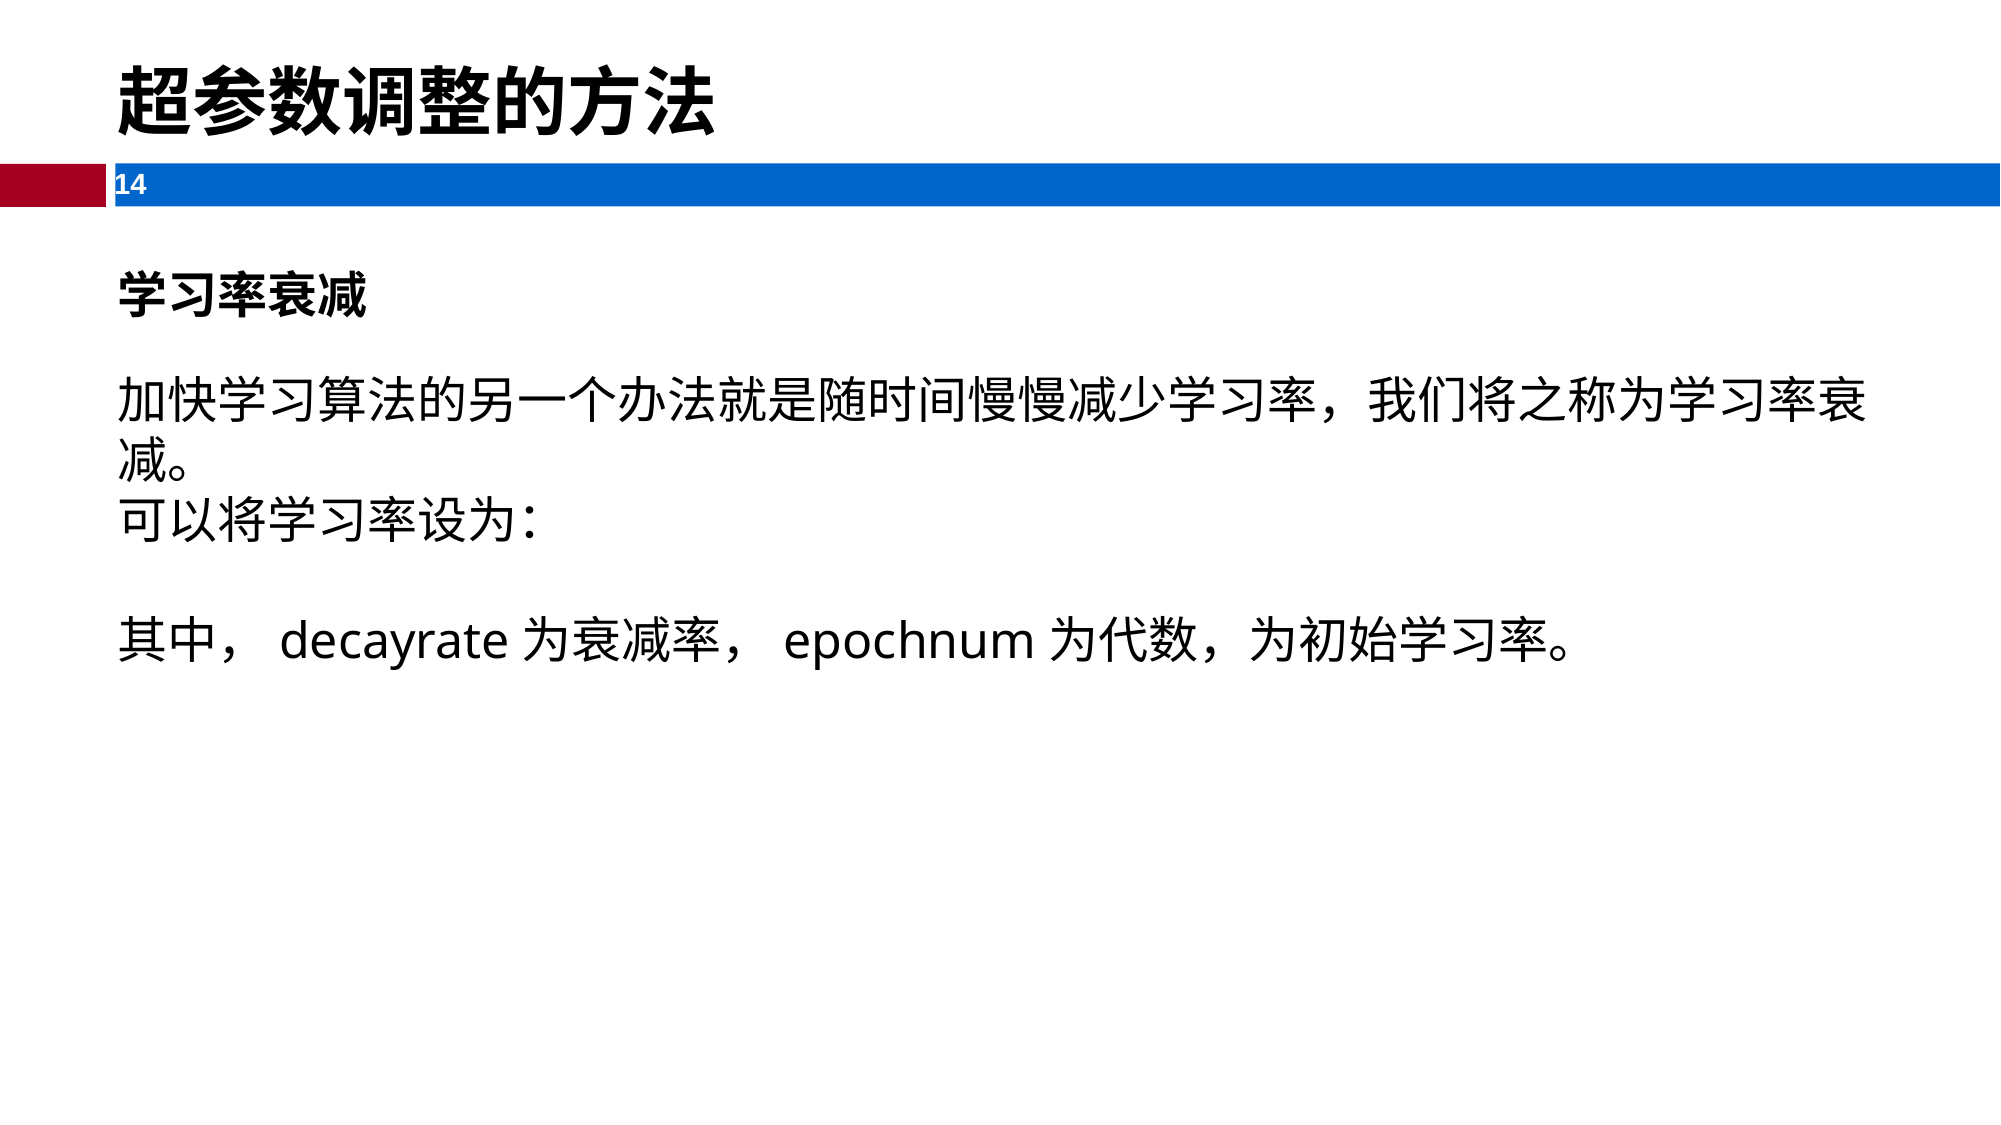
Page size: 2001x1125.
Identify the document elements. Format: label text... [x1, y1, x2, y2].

title 超参数调整的方法 [102, 47, 1943, 265]
text_box 学习率衰减 [102, 256, 1103, 332]
